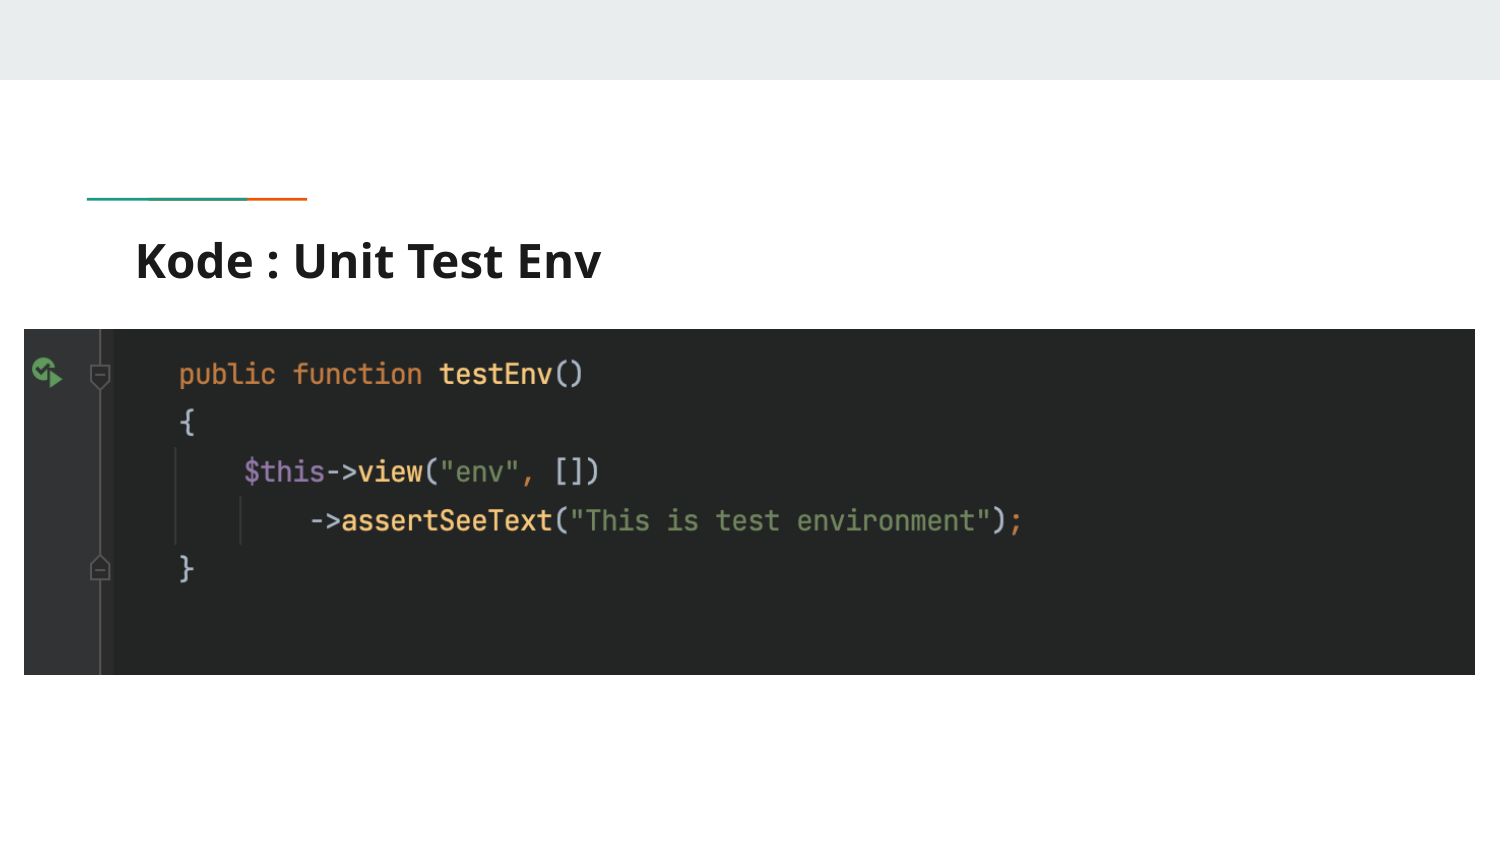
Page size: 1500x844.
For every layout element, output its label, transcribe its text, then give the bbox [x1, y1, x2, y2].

title Kode : Unit Test Env [119, 216, 1381, 305]
picture [24, 328, 1476, 675]
